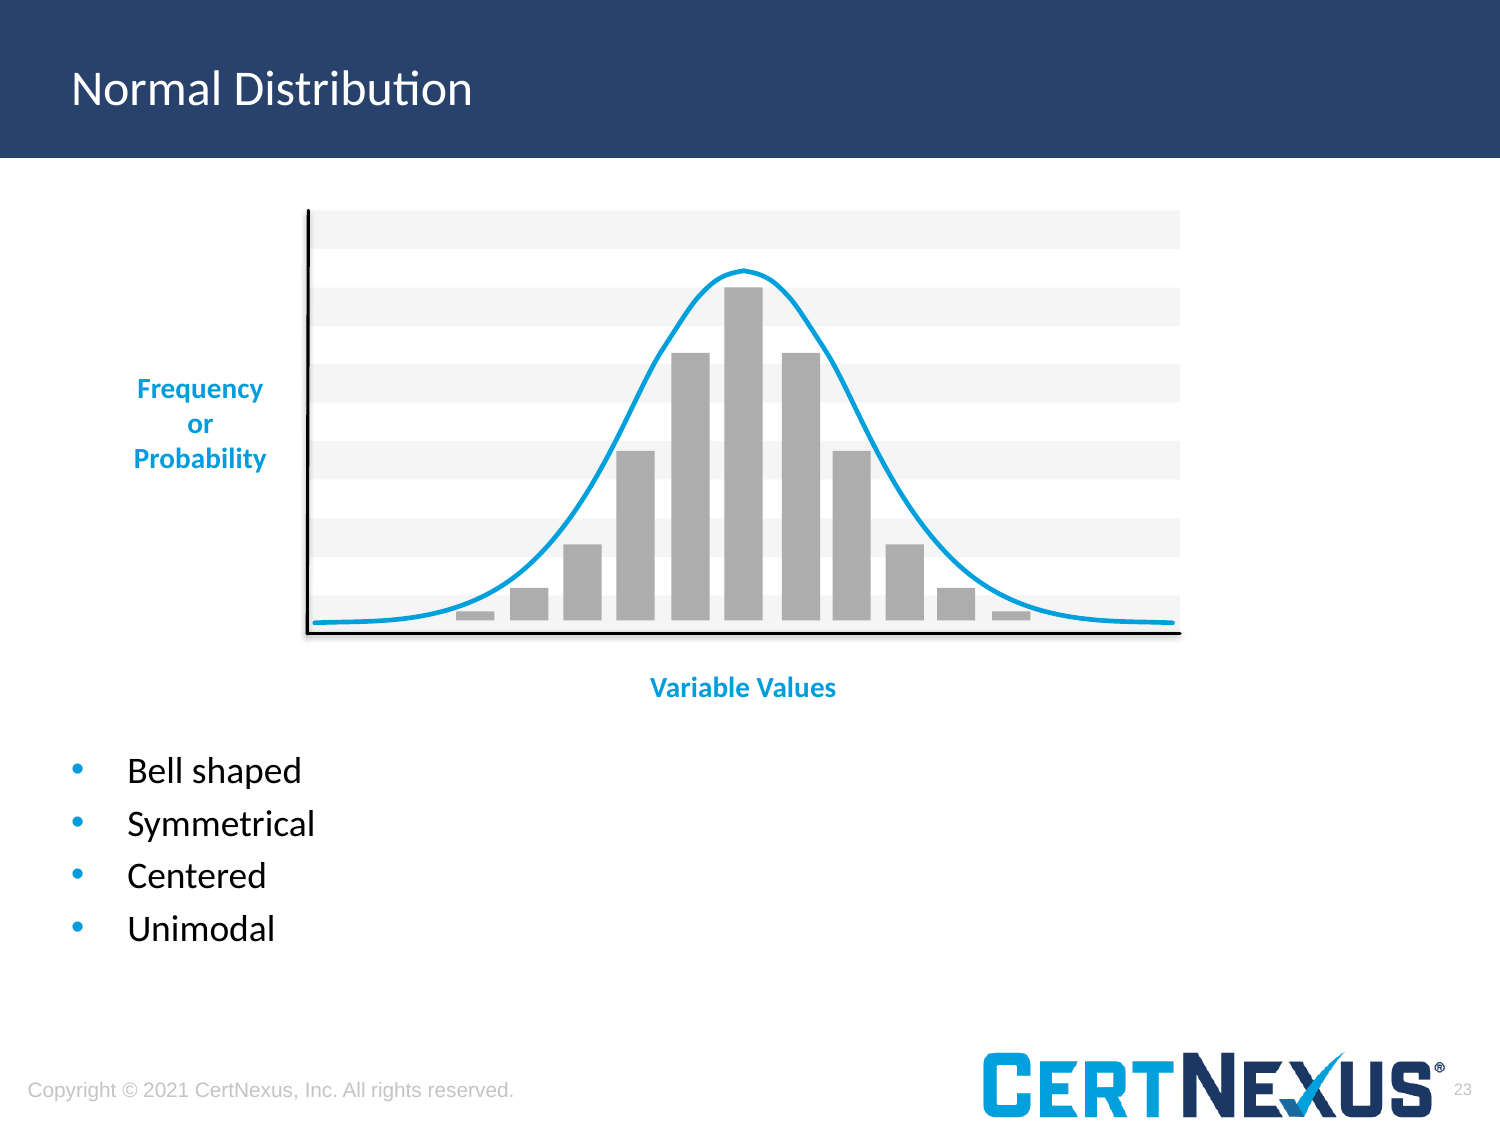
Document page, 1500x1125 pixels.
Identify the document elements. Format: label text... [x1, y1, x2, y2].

title Normal Distribution [56, 16, 1350, 155]
slide_number 23 [1137, 1058, 1488, 1119]
list Bell shaped Symmetrical Centered Unimodal [56, 213, 1444, 1021]
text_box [112, 210, 1181, 712]
picture [967, 1023, 1458, 1125]
